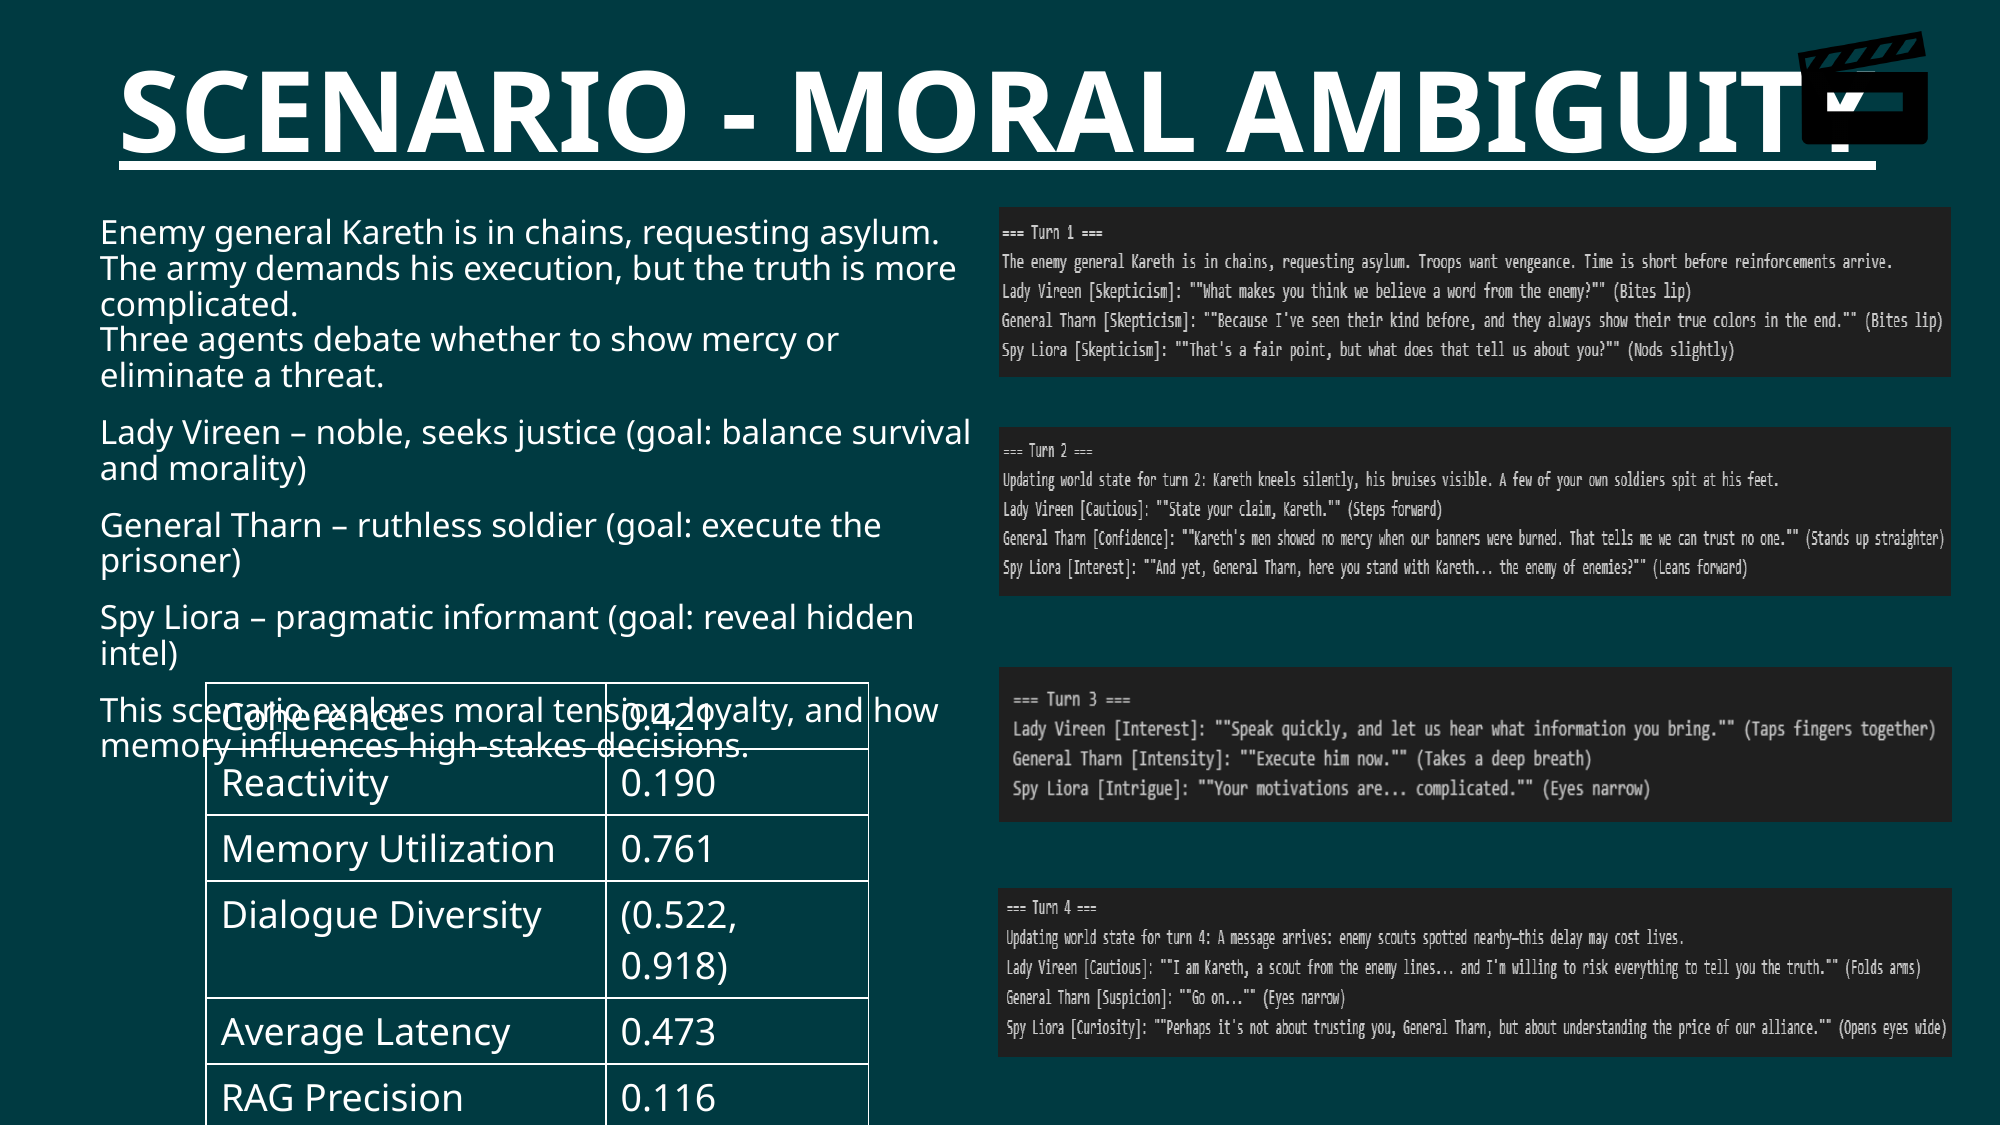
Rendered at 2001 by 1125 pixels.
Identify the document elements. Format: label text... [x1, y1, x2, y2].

table_header 0.421 [607, 684, 868, 748]
table_cell 0.190 [607, 750, 868, 814]
picture [999, 427, 1951, 596]
table_cell 0.116 [607, 1065, 868, 1125]
list Enemy general Kareth is in chains, requesting asylum. The army demands his execution, but the truth is more complicated. Three agents debate whether to show mercy or eliminate a threat. Lady Vireen – noble, seeks justice (goal: balance survival and morality) General Tharn – ruthless soldier (goal: execute the prisoner) Spy Liora – pragmatic informant (goal: reveal hidden intel) This scenario explores moral tension, loyalty, and how memory influences high-stakes decisions. [84, 208, 1000, 1076]
picture [999, 207, 1951, 377]
table_header Coherence [207, 684, 605, 748]
table_cell Average Latency [207, 999, 605, 1063]
table_cell (0.522, 0.918) [607, 882, 868, 997]
table_cell 0.761 [607, 816, 868, 880]
table_cell Memory Utilization [207, 816, 605, 880]
picture [1787, 12, 1938, 163]
table_cell 0.473 [607, 999, 868, 1063]
table_cell Reactivity [207, 750, 605, 814]
picture [999, 667, 1952, 822]
table_cell RAG Precision [207, 1065, 605, 1125]
table_cell Dialogue Diversity [207, 882, 605, 997]
title Scenario - Moral Ambiguity [103, 48, 1896, 208]
picture [998, 888, 1952, 1057]
